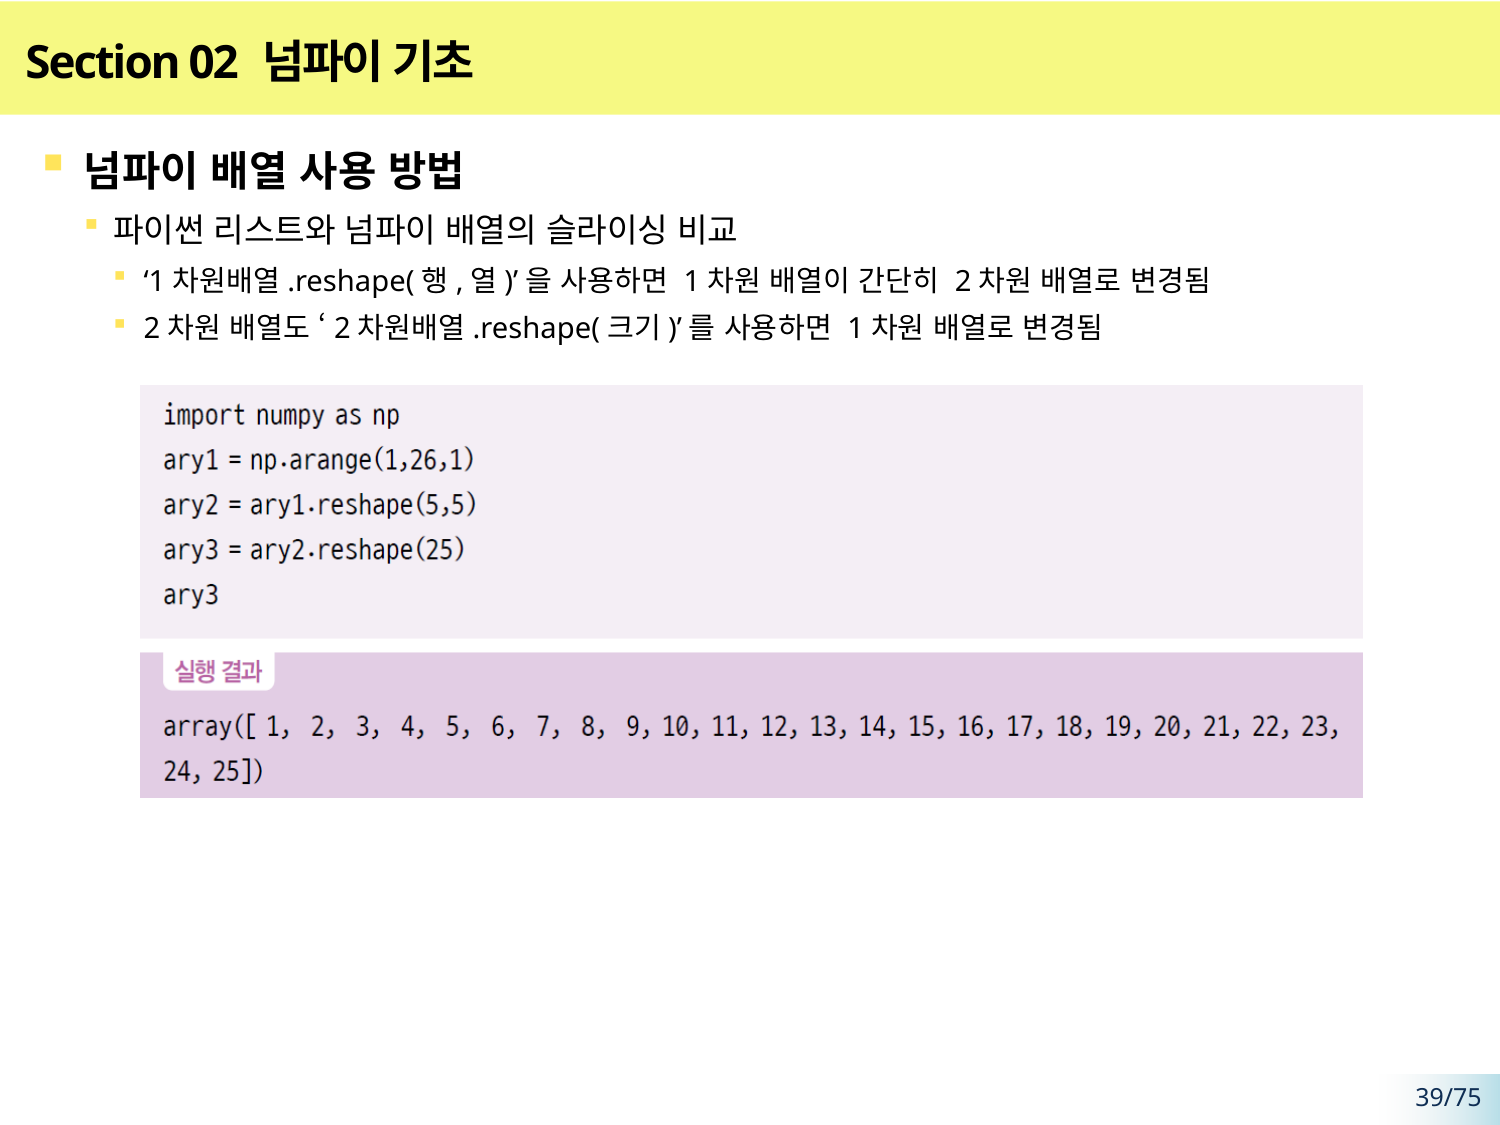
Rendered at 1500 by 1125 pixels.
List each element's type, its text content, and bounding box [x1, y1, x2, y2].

picture [140, 385, 1363, 799]
title Section 02 넘파이 기초 [10, 21, 1288, 99]
list 넘파이 배열 사용 방법 파이썬 리스트와 넘파이 배열의 슬라이싱 비교 ‘1차원배열.reshape(행,열)’을 사용하면 1차원 배열이 간단히 2차원 배열로 변경됨 2차원 배열도 ‘2차원배열.reshape(크기)’를 사용하면 1차원 배열로 변경됨 [10, 126, 1481, 1057]
